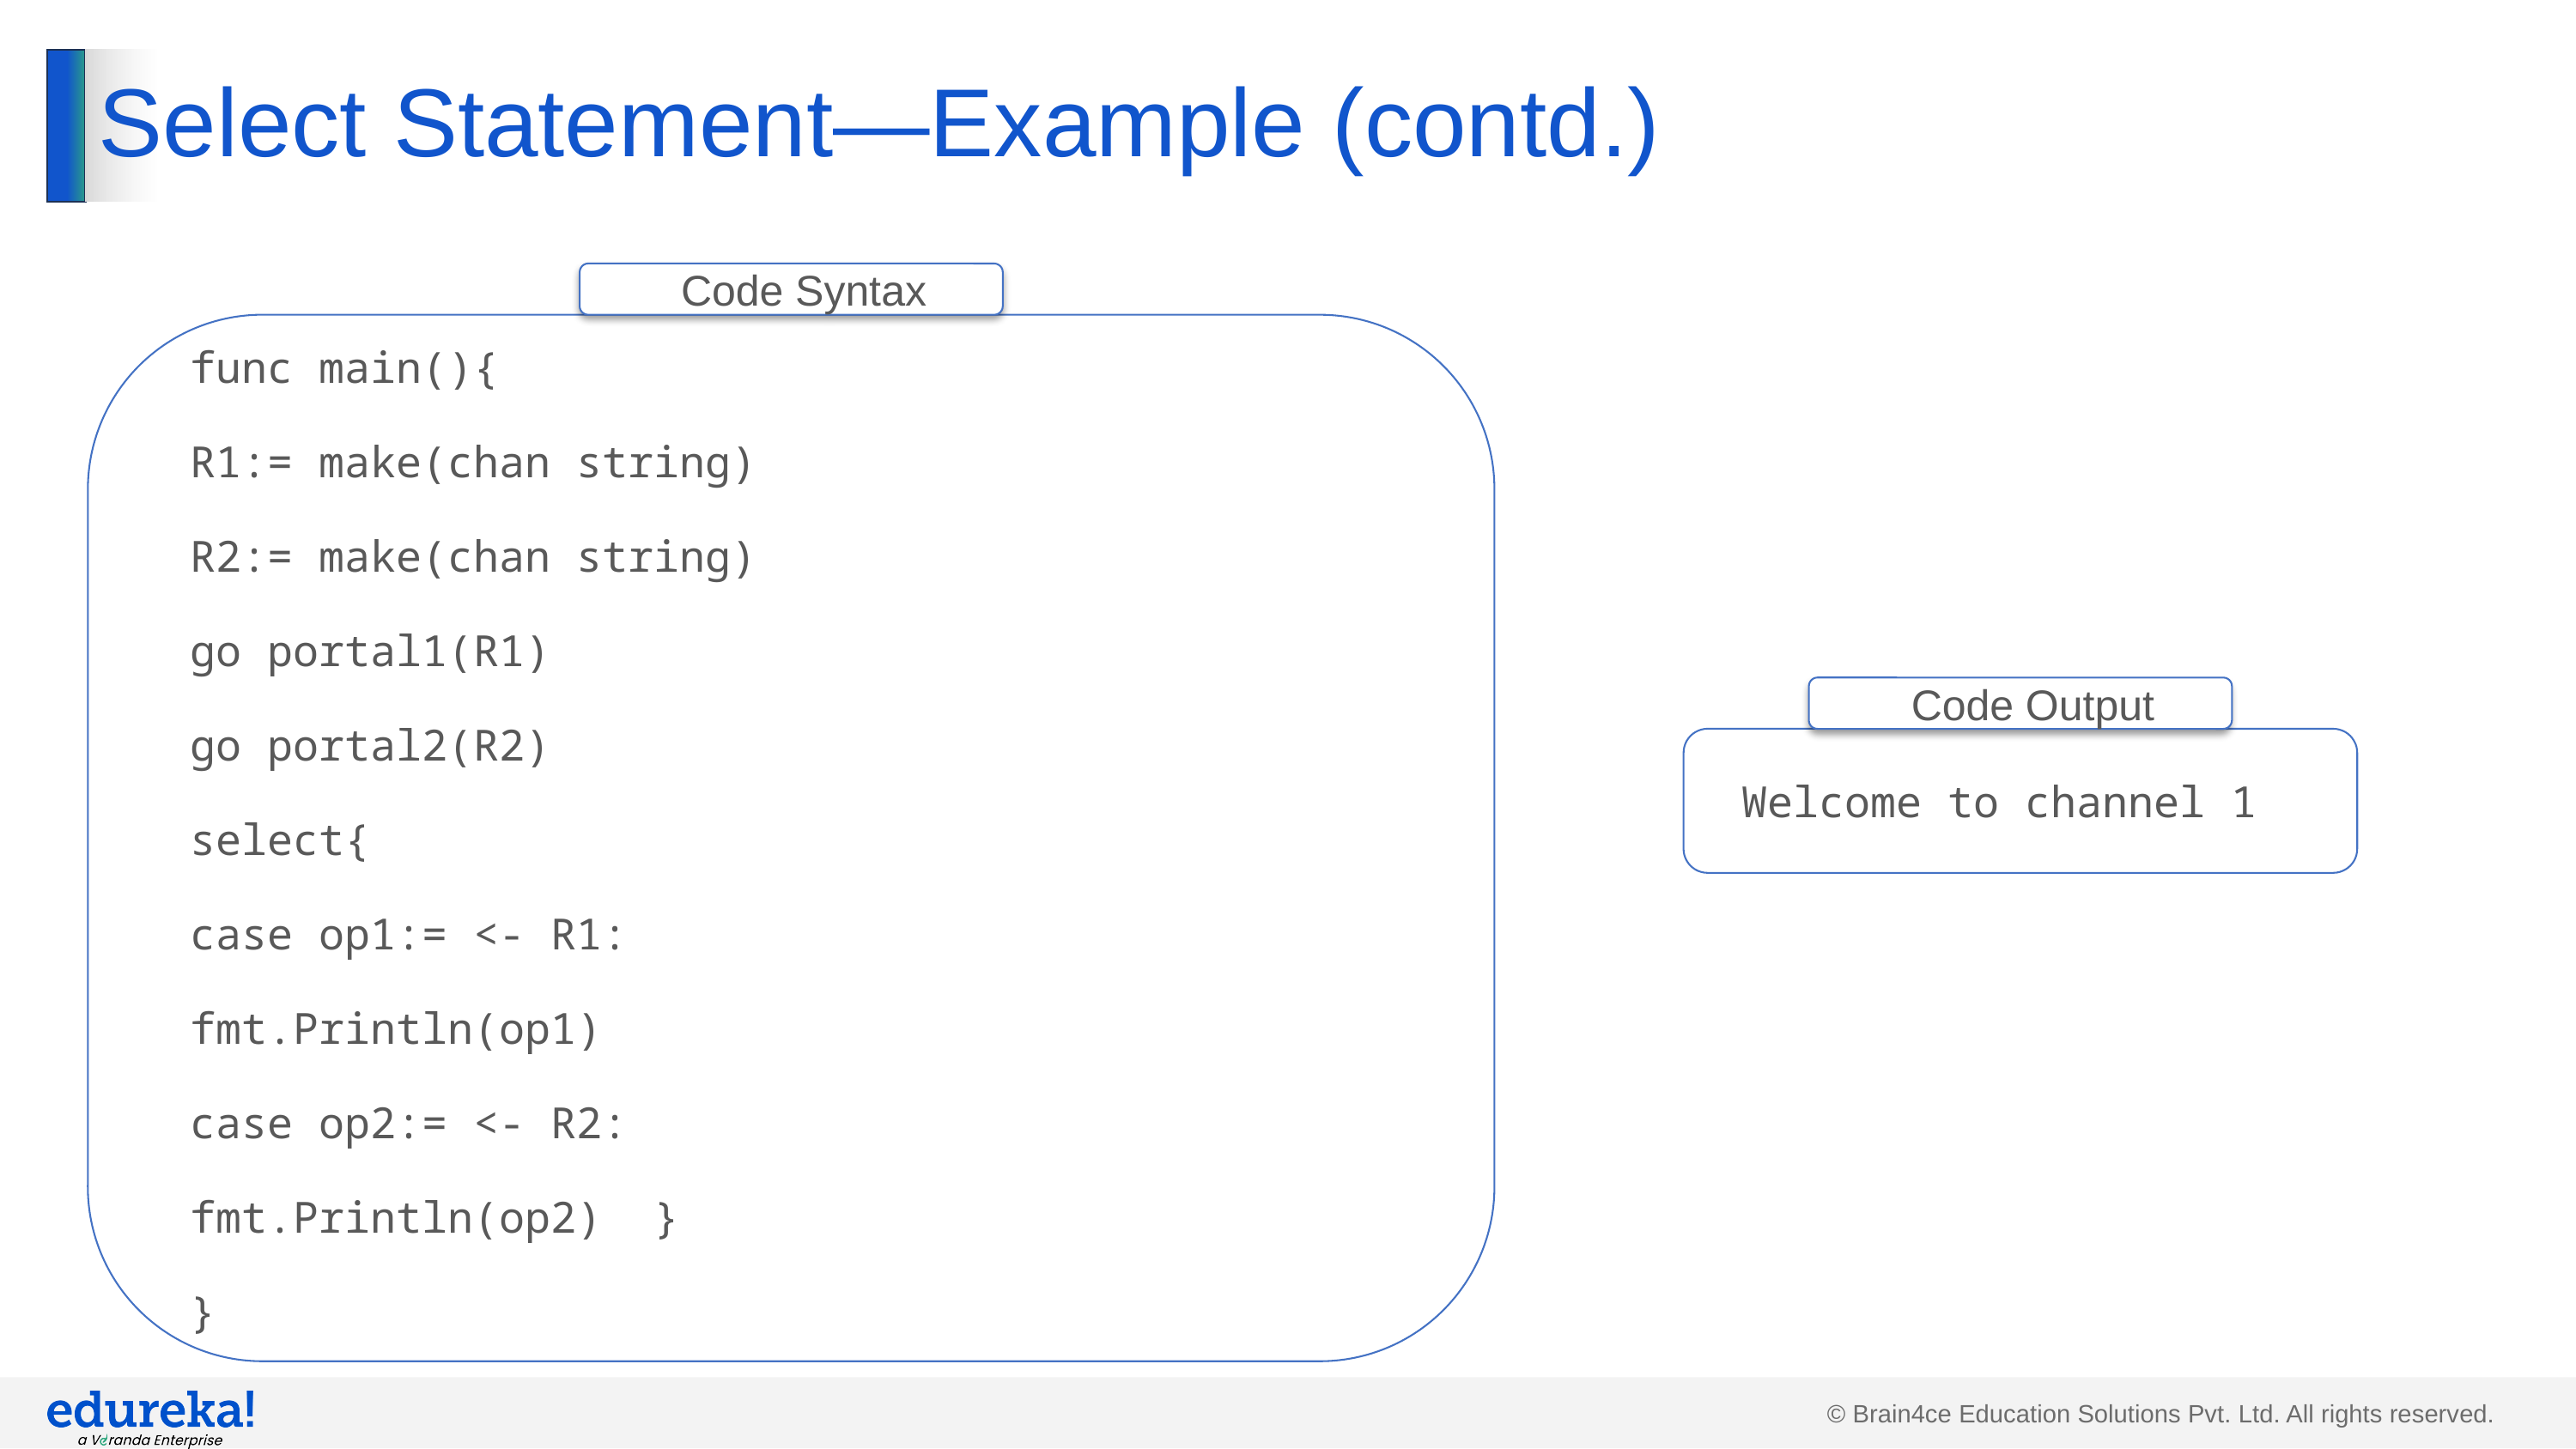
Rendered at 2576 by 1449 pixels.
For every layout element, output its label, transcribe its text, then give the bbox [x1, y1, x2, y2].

text_box Welcome to channel 1 [1683, 728, 2358, 873]
title Select Statement—Example (contd.) [85, 49, 2491, 202]
text_box Code Syntax [580, 263, 1003, 315]
text_box Code Output [1808, 677, 2233, 730]
text_box func main(){ R1:= make(chan string) R2:= make(chan string) go portal1(R1) go portal2(R2) select{ case op1:= <- R1: fmt.Println(op1) case op2:= <- R2: fmt.Println(op2) } } [88, 314, 1495, 1361]
picture [47, 1391, 253, 1449]
